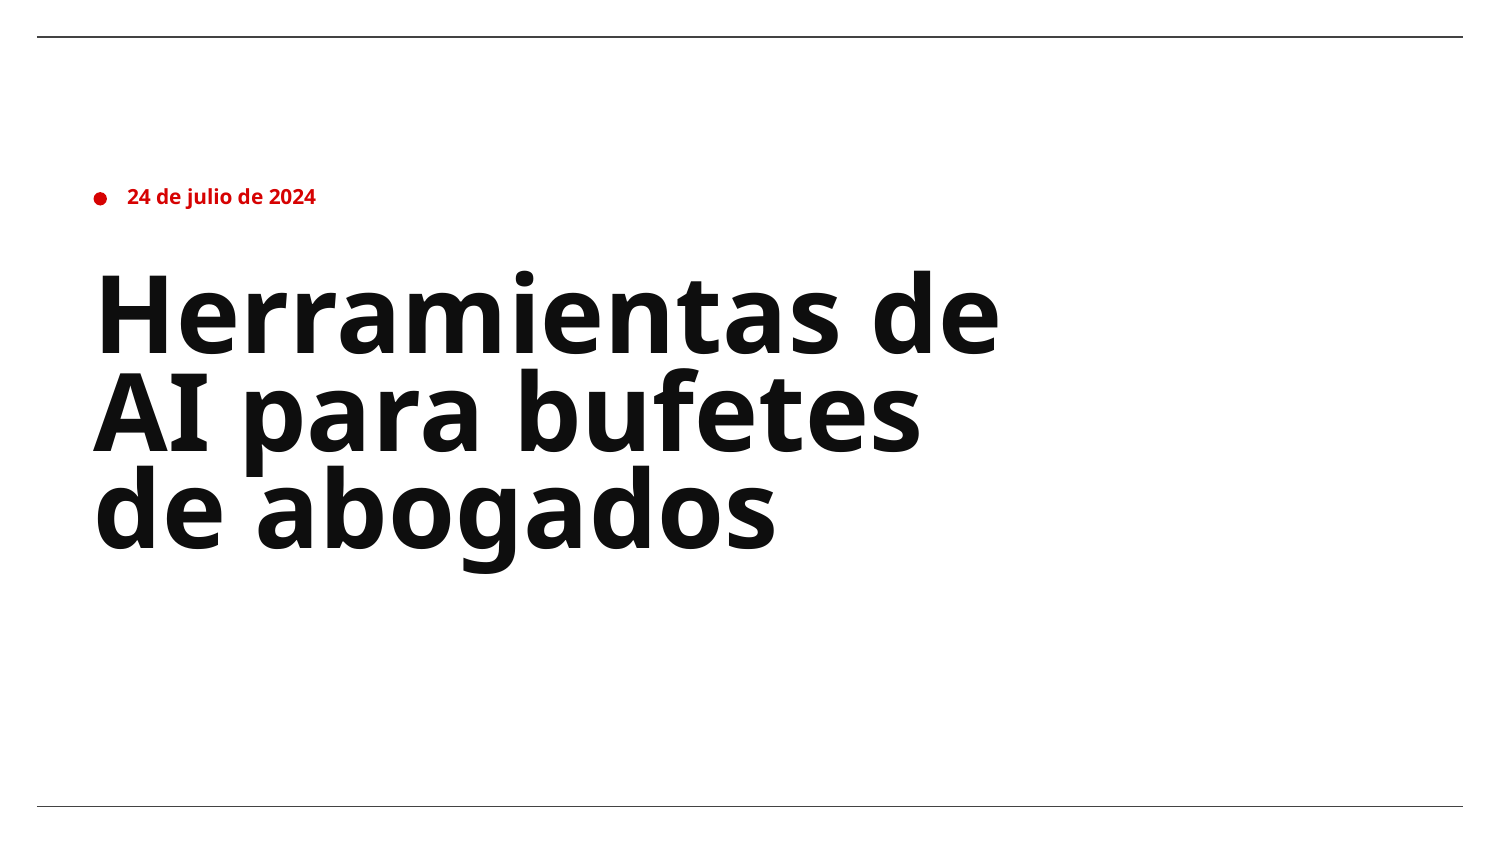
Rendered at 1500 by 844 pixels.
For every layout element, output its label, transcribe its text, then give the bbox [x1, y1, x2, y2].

text_box [93, 192, 107, 206]
title Herramientas de AI para bufetes de abogados [93, 253, 1013, 591]
subtitle 24 de julio de 2024 [112, 150, 937, 225]
